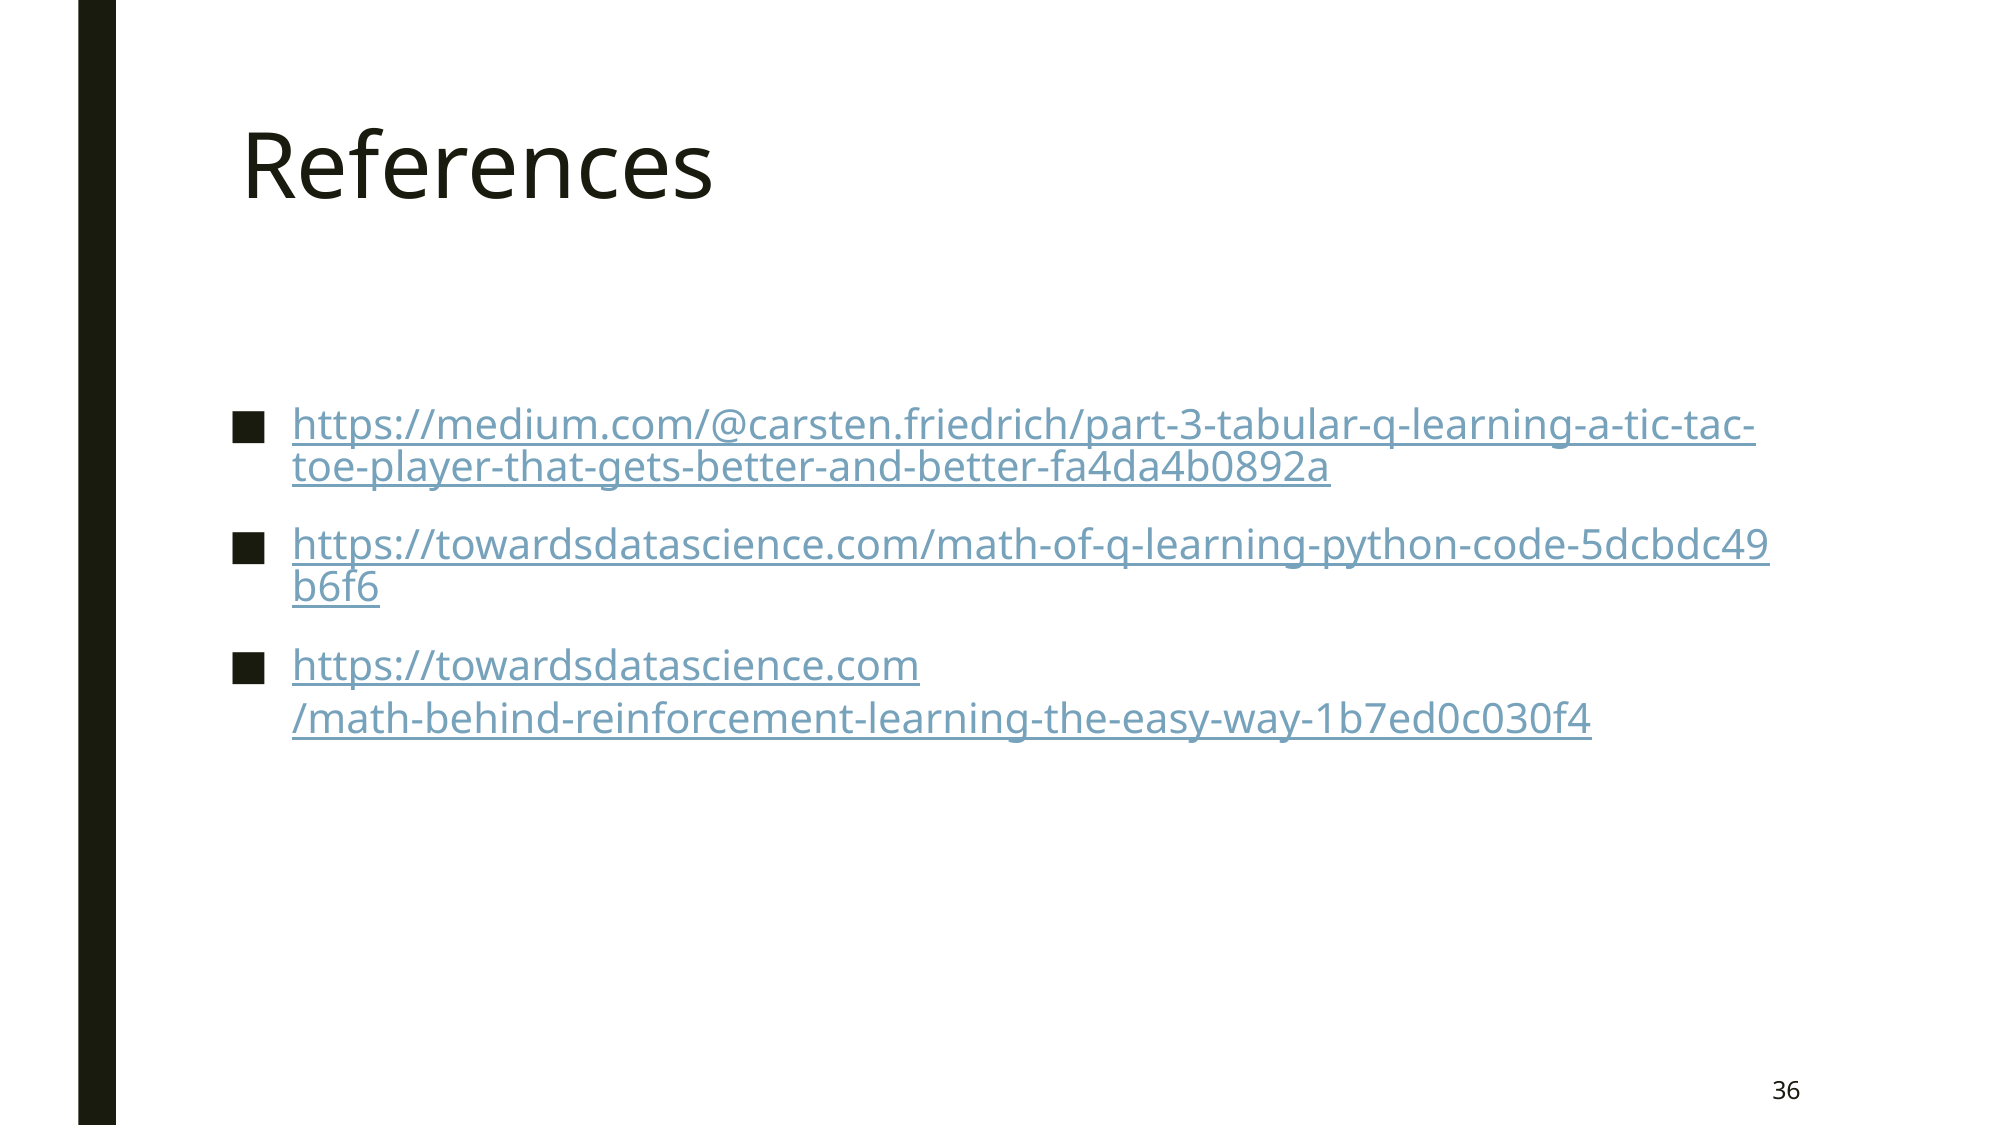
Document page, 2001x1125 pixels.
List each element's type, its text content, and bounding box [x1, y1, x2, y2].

list https://medium.com/@carsten.friedrich/part-3-tabular-q-learning-a-tic-tac-toe-player-that-gets-better-and-better-fa4da4b0892a https://towardsdatascience.com/math-of-q-learning-python-code-5dcbdc49b6f6 https://towardsdatascience.com/math-behind-reinforcement-learning-the-easy-way-1b7ed0c030f4 [213, 390, 1787, 1022]
title References [225, 112, 1800, 357]
slide_number 36 [1553, 1058, 1816, 1125]
